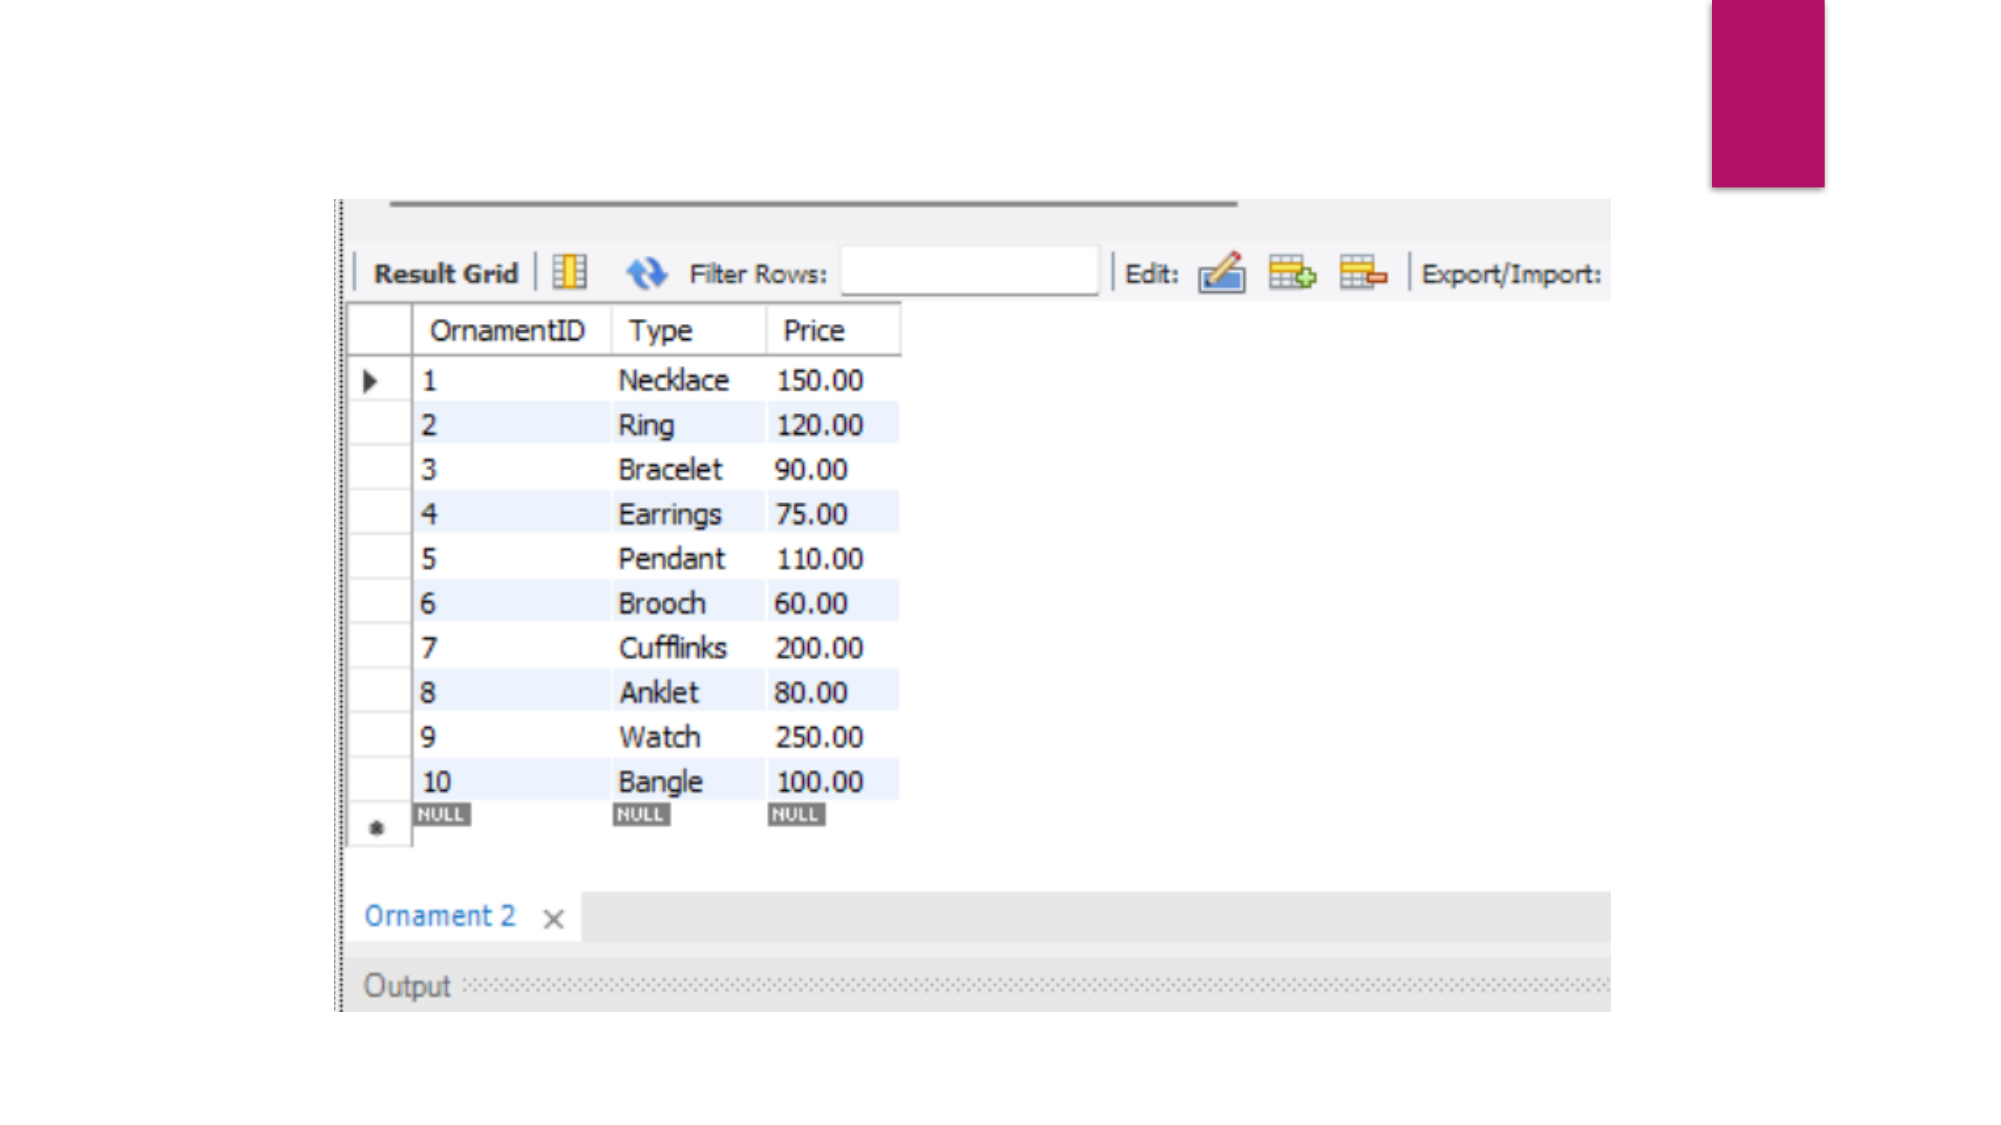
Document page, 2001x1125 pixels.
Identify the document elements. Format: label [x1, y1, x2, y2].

picture [334, 198, 1611, 1012]
